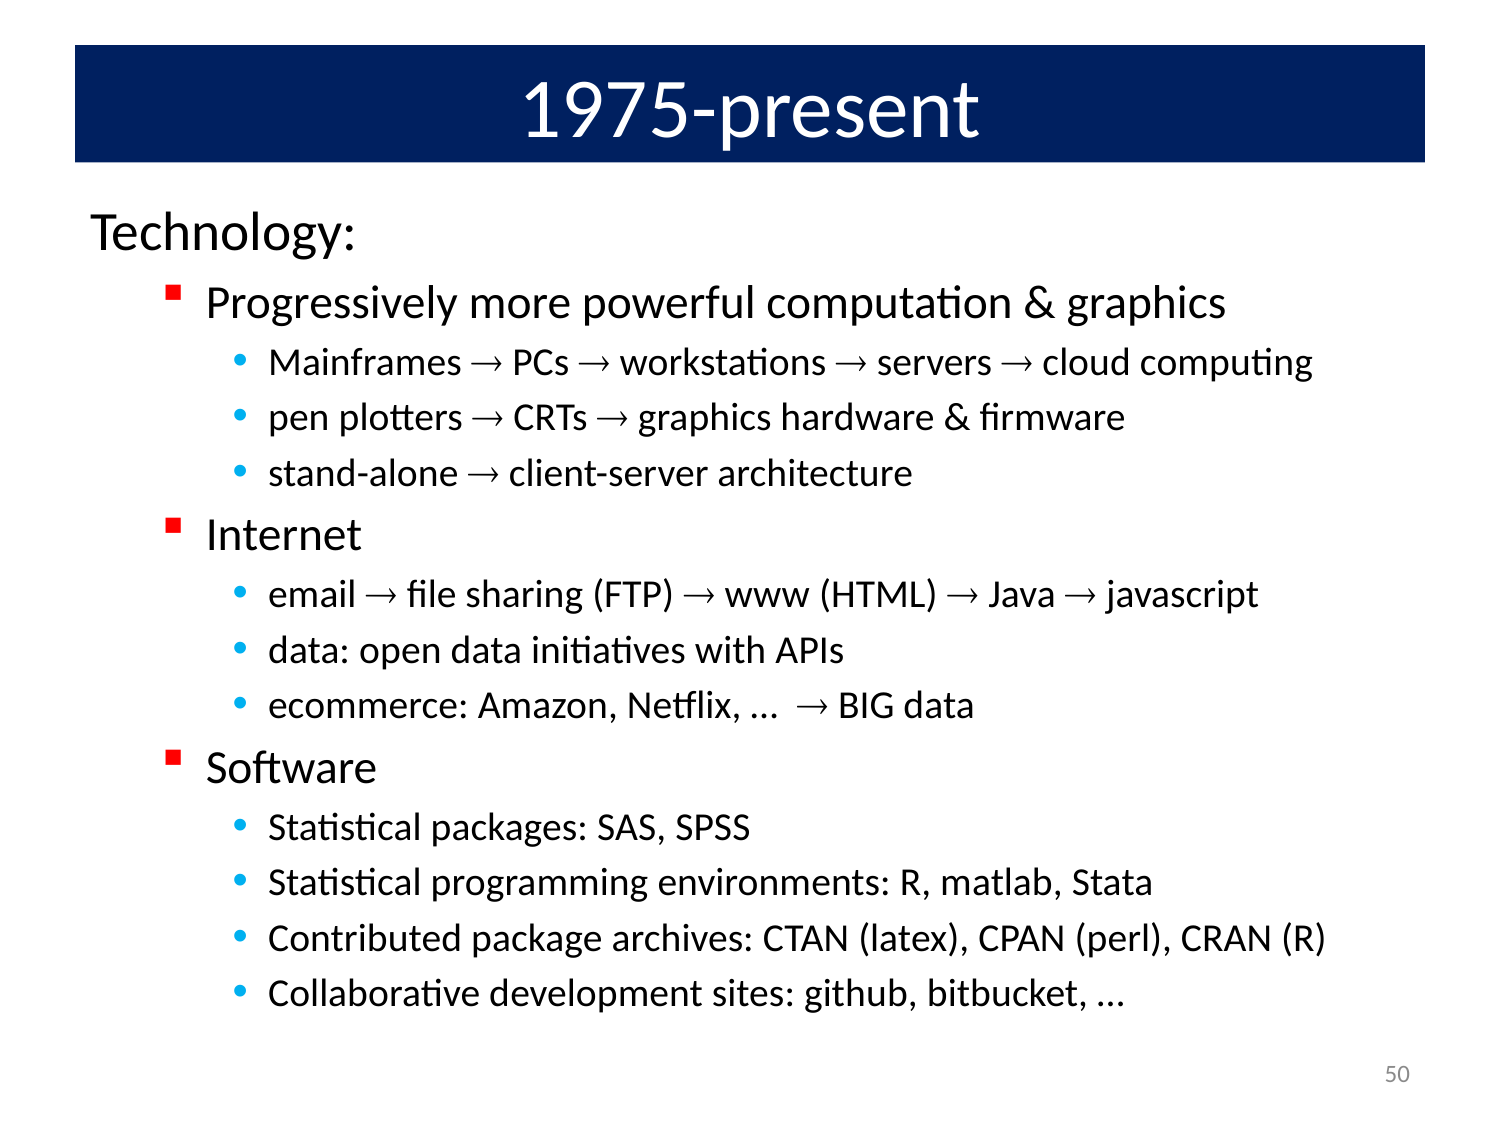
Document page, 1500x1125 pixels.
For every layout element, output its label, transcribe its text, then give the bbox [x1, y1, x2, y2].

slide_number 50 [1074, 1042, 1425, 1103]
title 1975-present [75, 45, 1425, 163]
list Technology: Progressively more powerful computation & graphics Mainframes  PCs  workstations  servers  cloud computing pen plotters  CRTs  graphics hardware & firmware stand-alone  client-server architecture Internet email  file sharing (FTP)  www (HTML)  Java  javascript data: open data initiatives with APIs ecommerce: Amazon, Netflix, …  BIG data Software Statistical packages: SAS, SPSS Statistical programming environments: R, matlab, Stata Contributed package archives: CTAN (latex), CPAN (perl), CRAN (R) Collaborative development sites: github, bitbucket, … [75, 187, 1425, 1025]
